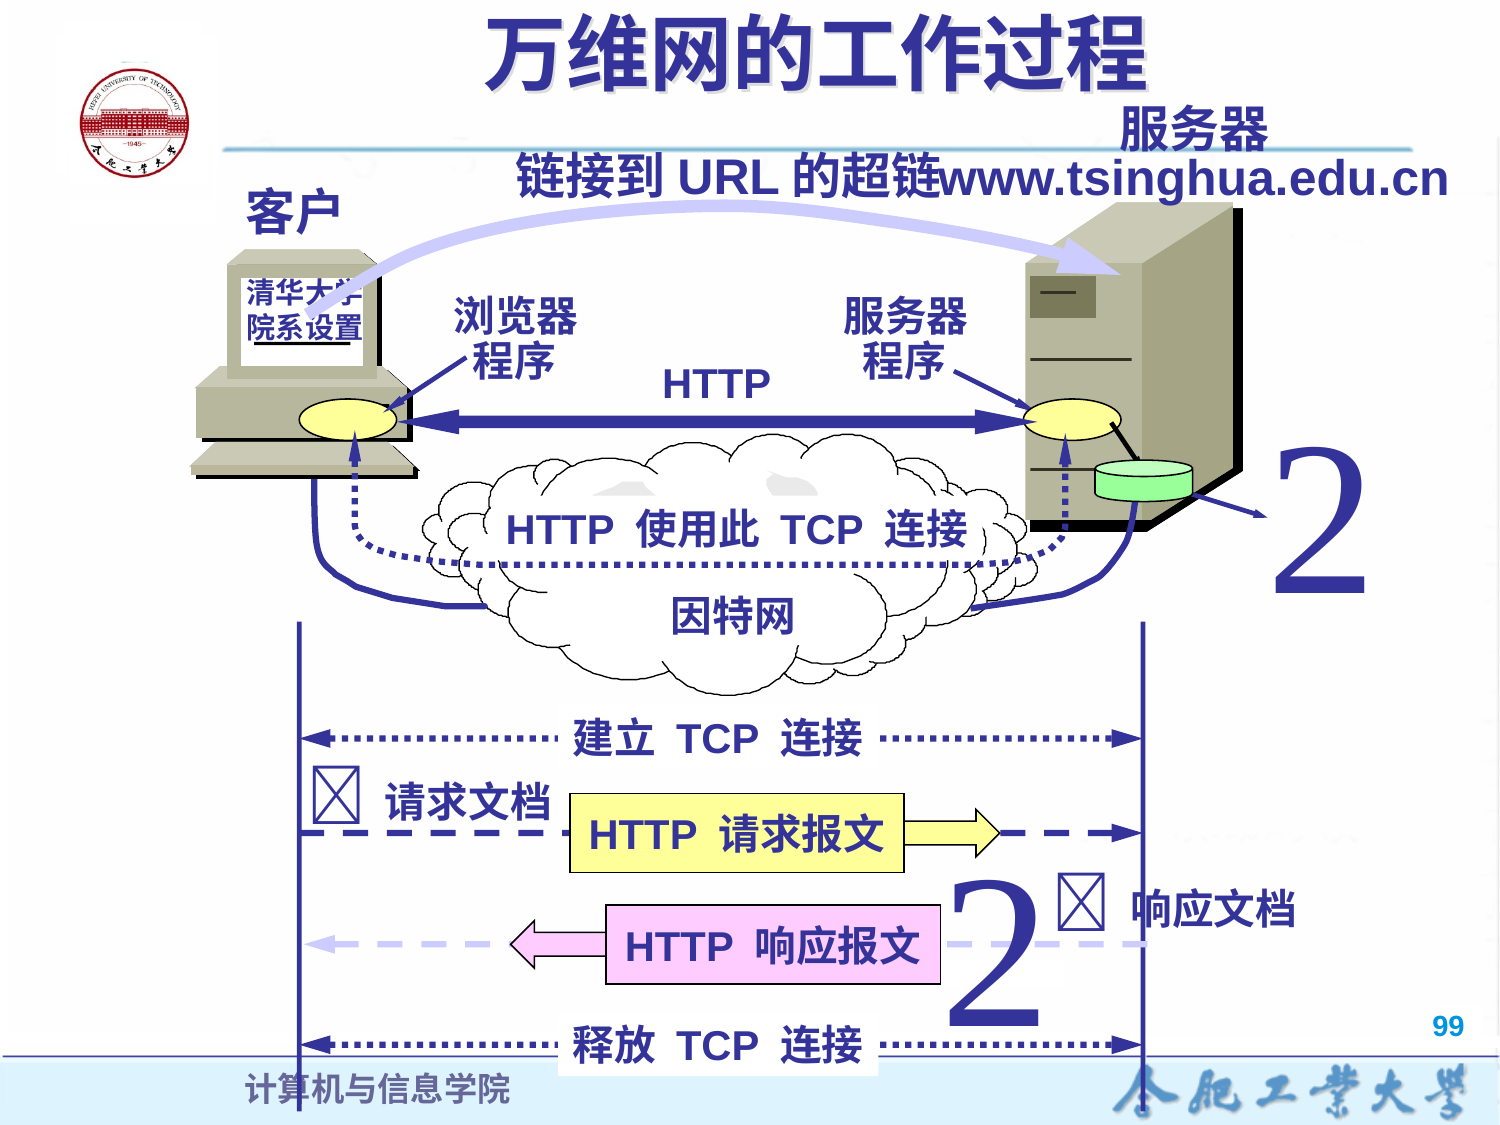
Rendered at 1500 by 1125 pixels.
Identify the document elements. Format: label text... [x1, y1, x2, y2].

text_box  [1251, 365, 1393, 645]
text_box [354, 482, 413, 558]
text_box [299, 1011, 303, 1077]
title 万维网的工作过程 [186, 3, 1465, 118]
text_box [413, 427, 1045, 704]
text_box [423, 205, 1010, 309]
text_box [314, 482, 413, 602]
text_box 浏览器 程序 [438, 301, 594, 393]
text_box 服务器 程序 [828, 288, 984, 393]
text_box 客户 [230, 172, 360, 246]
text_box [299, 704, 1143, 751]
text_box 服务器 www.tsinghua.edu.cn [923, 101, 1465, 213]
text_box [299, 751, 1143, 873]
picture [0, 0, 1500, 1125]
text_box HTTP [647, 349, 786, 414]
text_box 链接到URL的超链 [500, 137, 957, 212]
text_box [1045, 581, 1092, 598]
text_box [303, 798, 1306, 1079]
